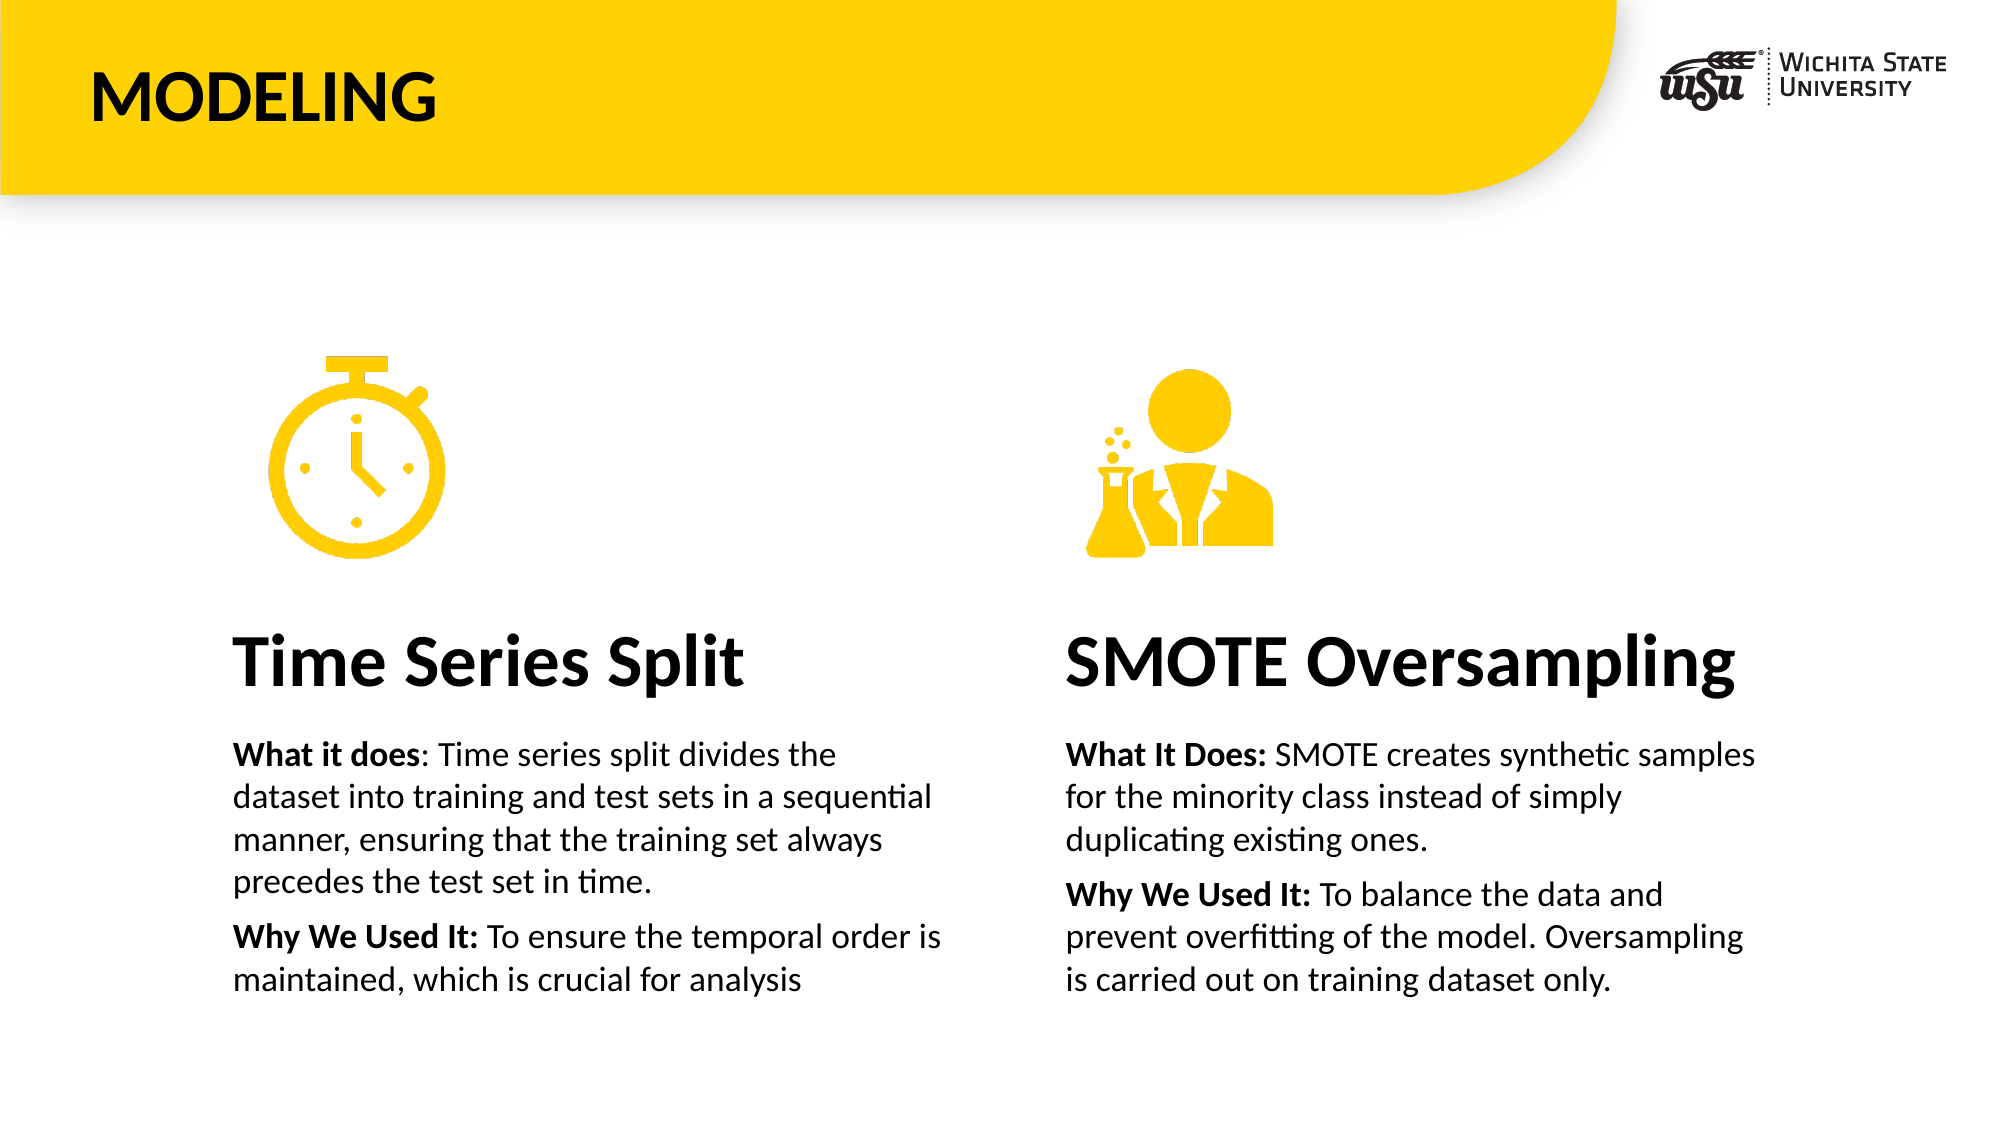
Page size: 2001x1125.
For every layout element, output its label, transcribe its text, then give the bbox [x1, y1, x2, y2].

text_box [89, 299, 1919, 1044]
title MODELING [89, 0, 1523, 195]
picture [0, 0, 2000, 273]
